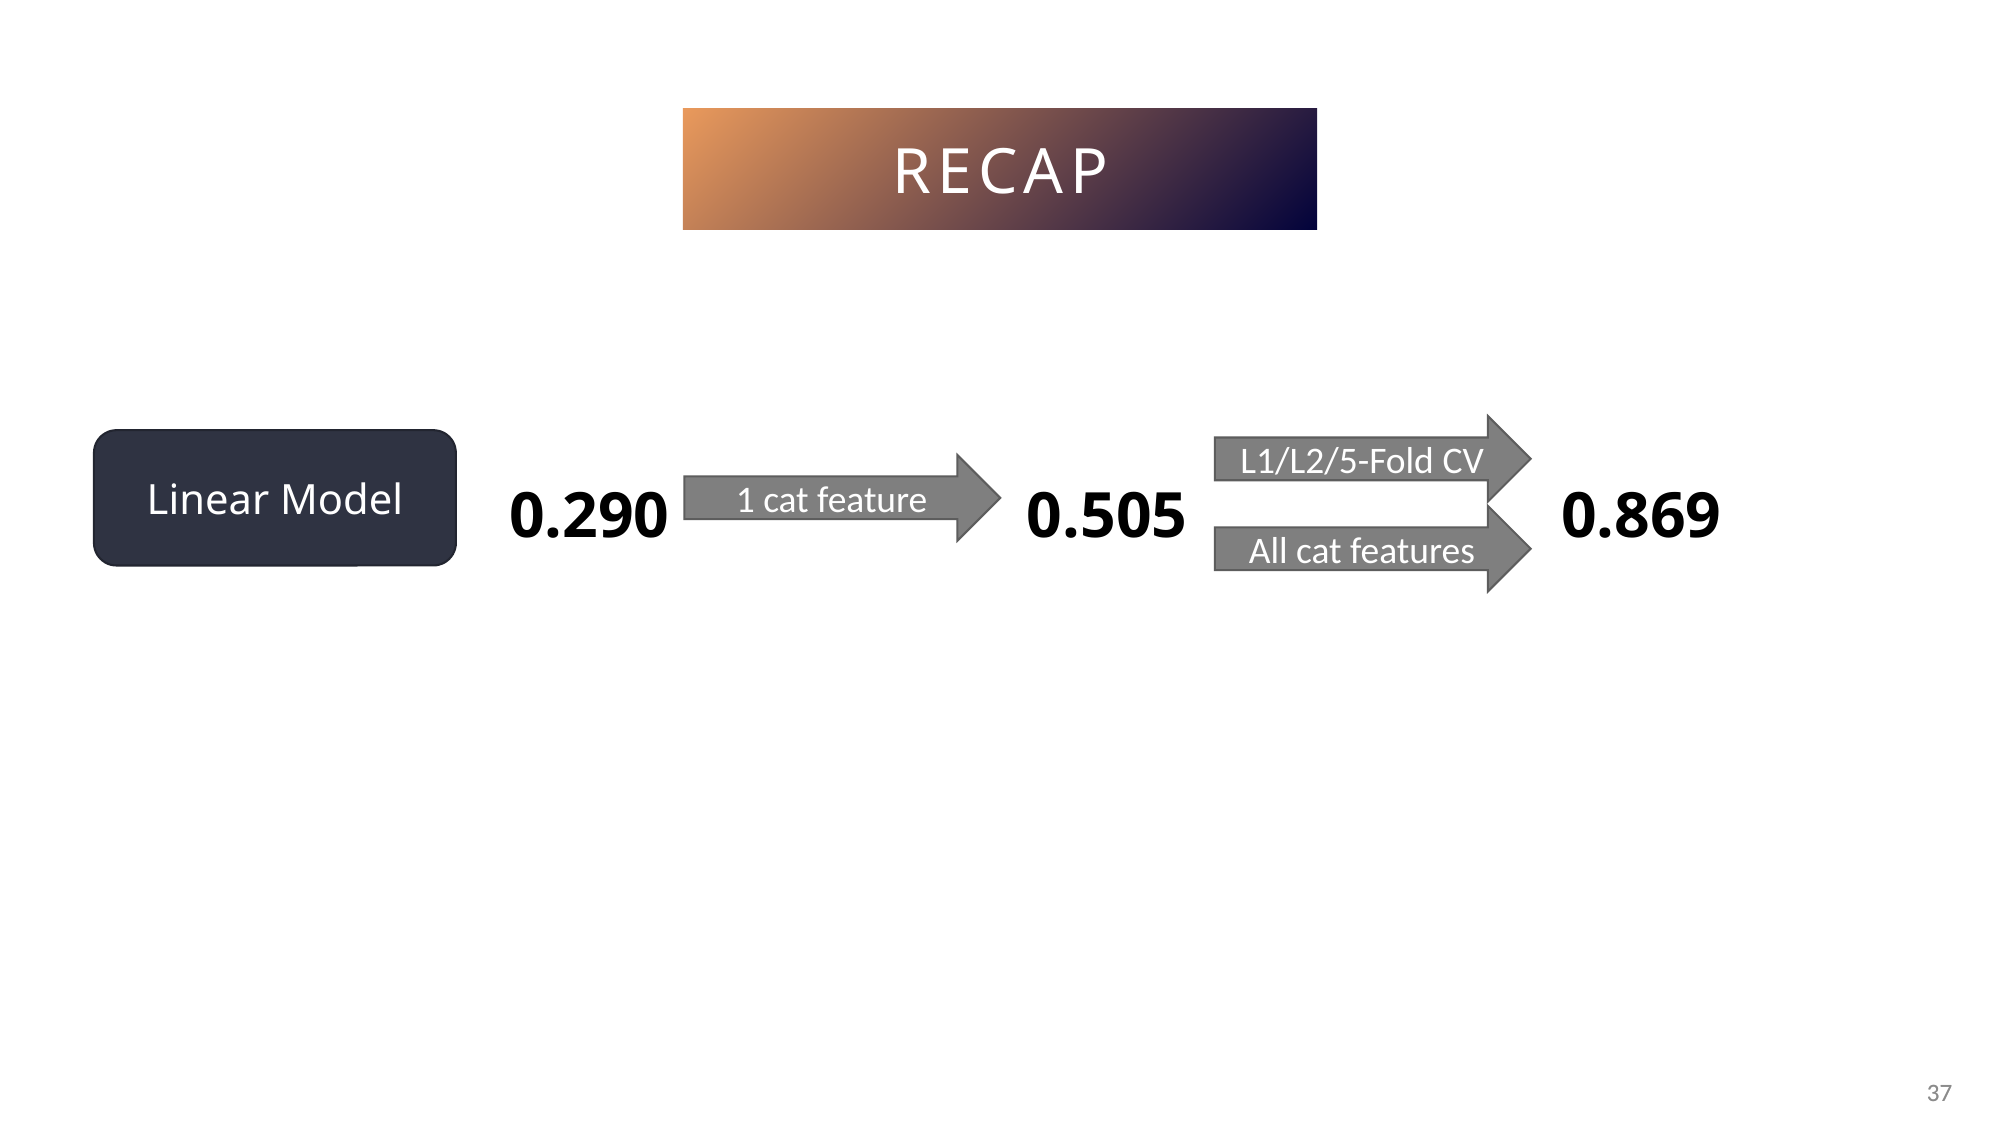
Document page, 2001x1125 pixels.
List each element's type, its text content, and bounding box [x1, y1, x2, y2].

list 0.290 0.505 0.869 [1488, 430, 1746, 566]
text_box All cat features [1213, 503, 1533, 594]
list RECAP [682, 108, 1318, 230]
list 0.290 0.505 0.869 [494, 430, 1486, 566]
text_box L1/L2/5-Fold CV [1213, 413, 1533, 503]
text_box Linear Model [92, 429, 457, 567]
text_box 1 cat feature [683, 452, 1002, 544]
slide_number 37 [1894, 1061, 1968, 1121]
